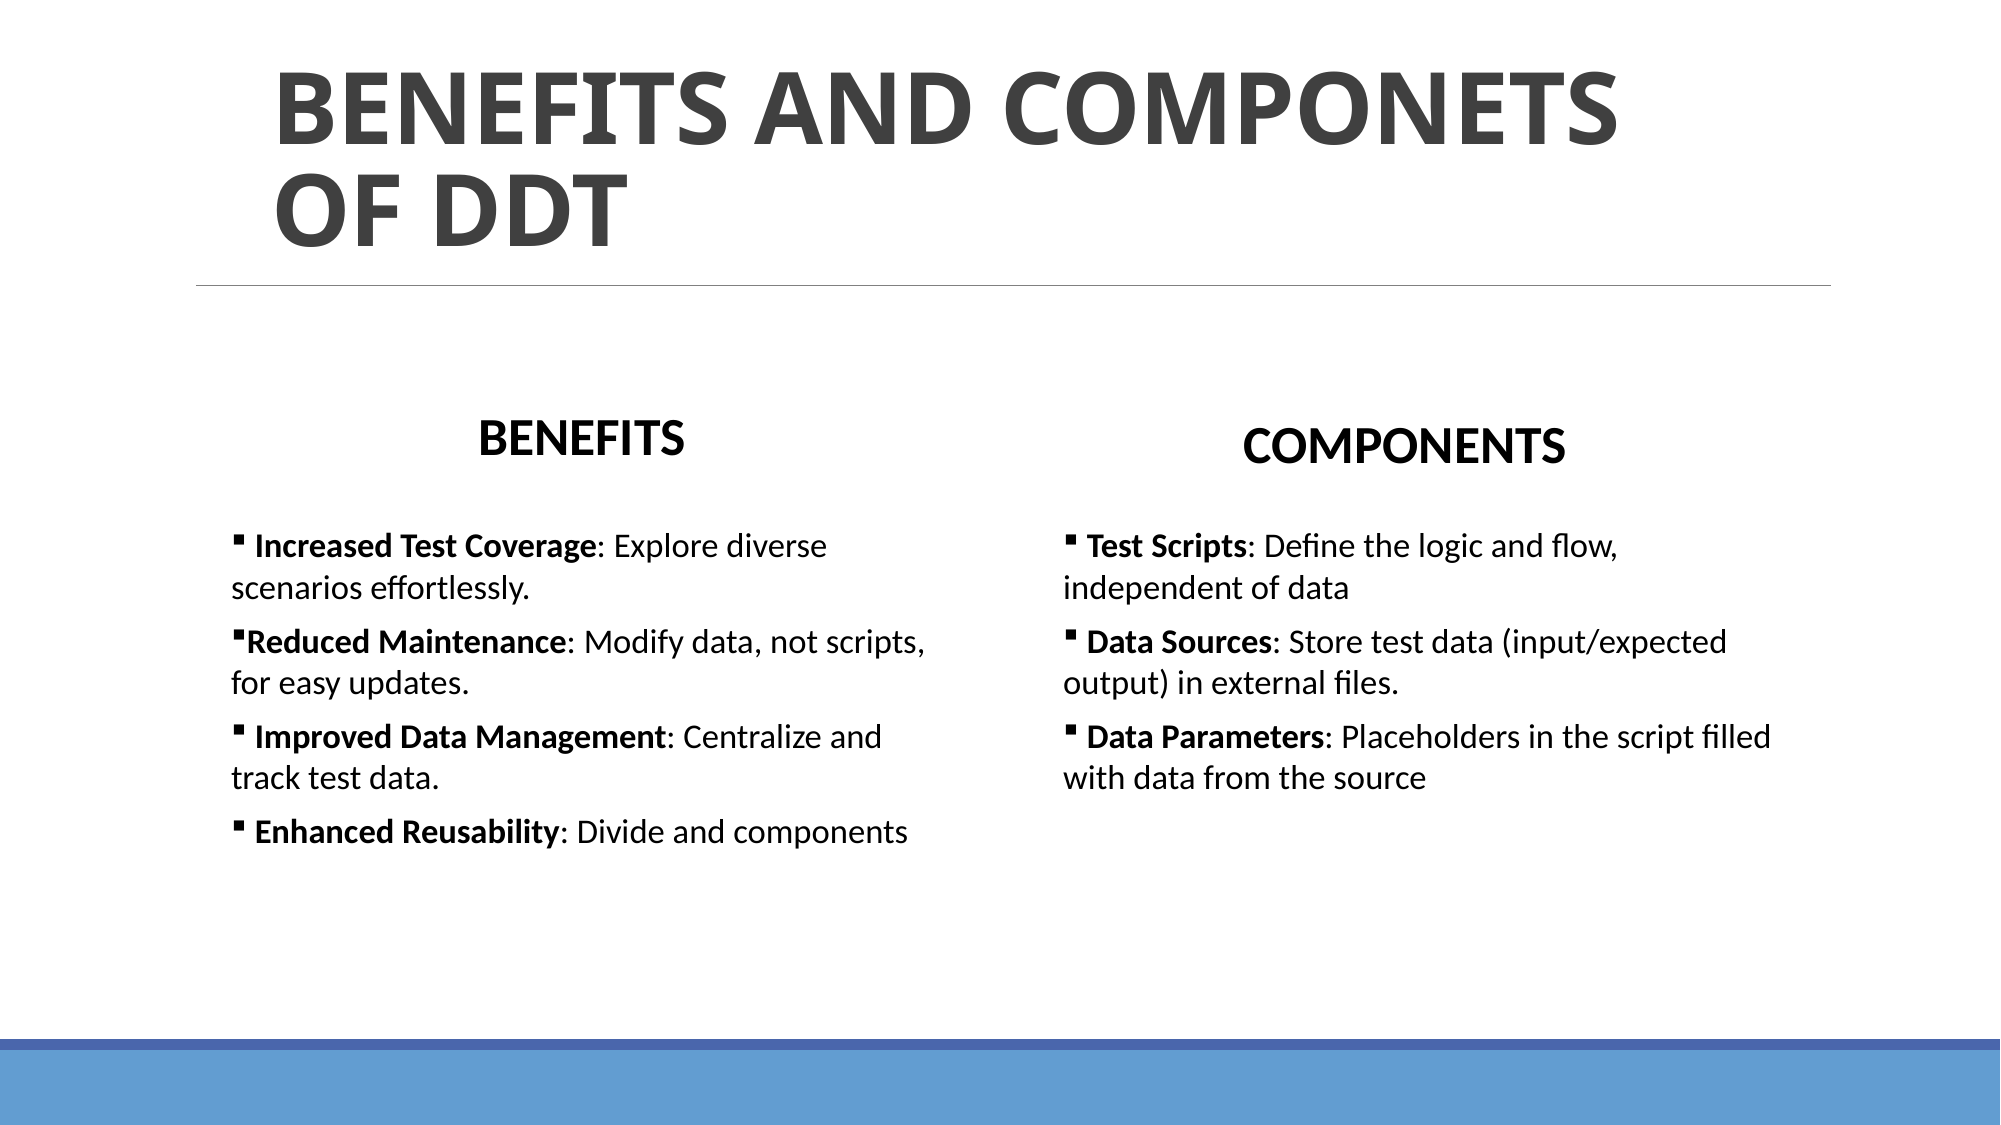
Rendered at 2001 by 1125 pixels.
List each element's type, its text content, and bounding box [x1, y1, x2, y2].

title BENEFITS AND COMPONETS OF DDT [256, 158, 1694, 274]
text_box Increased Test Coverage: Explore diverse scenarios effortlessly. Reduced Maintenance: Modify data, not scripts, for easy updates. Improved Data Management: Centralize and track test data. Enhanced Reusability: Divide and components [216, 516, 962, 1027]
text_box BENEFITS [209, 394, 955, 506]
text_box COMPONENTS [1032, 402, 1778, 514]
text_box Test Scripts: Define the logic and flow, independent of data Data Sources: Store test data (input/expected output) in external files. Data Parameters: Placeholders in the script filled with data from the source [1048, 516, 1794, 1027]
